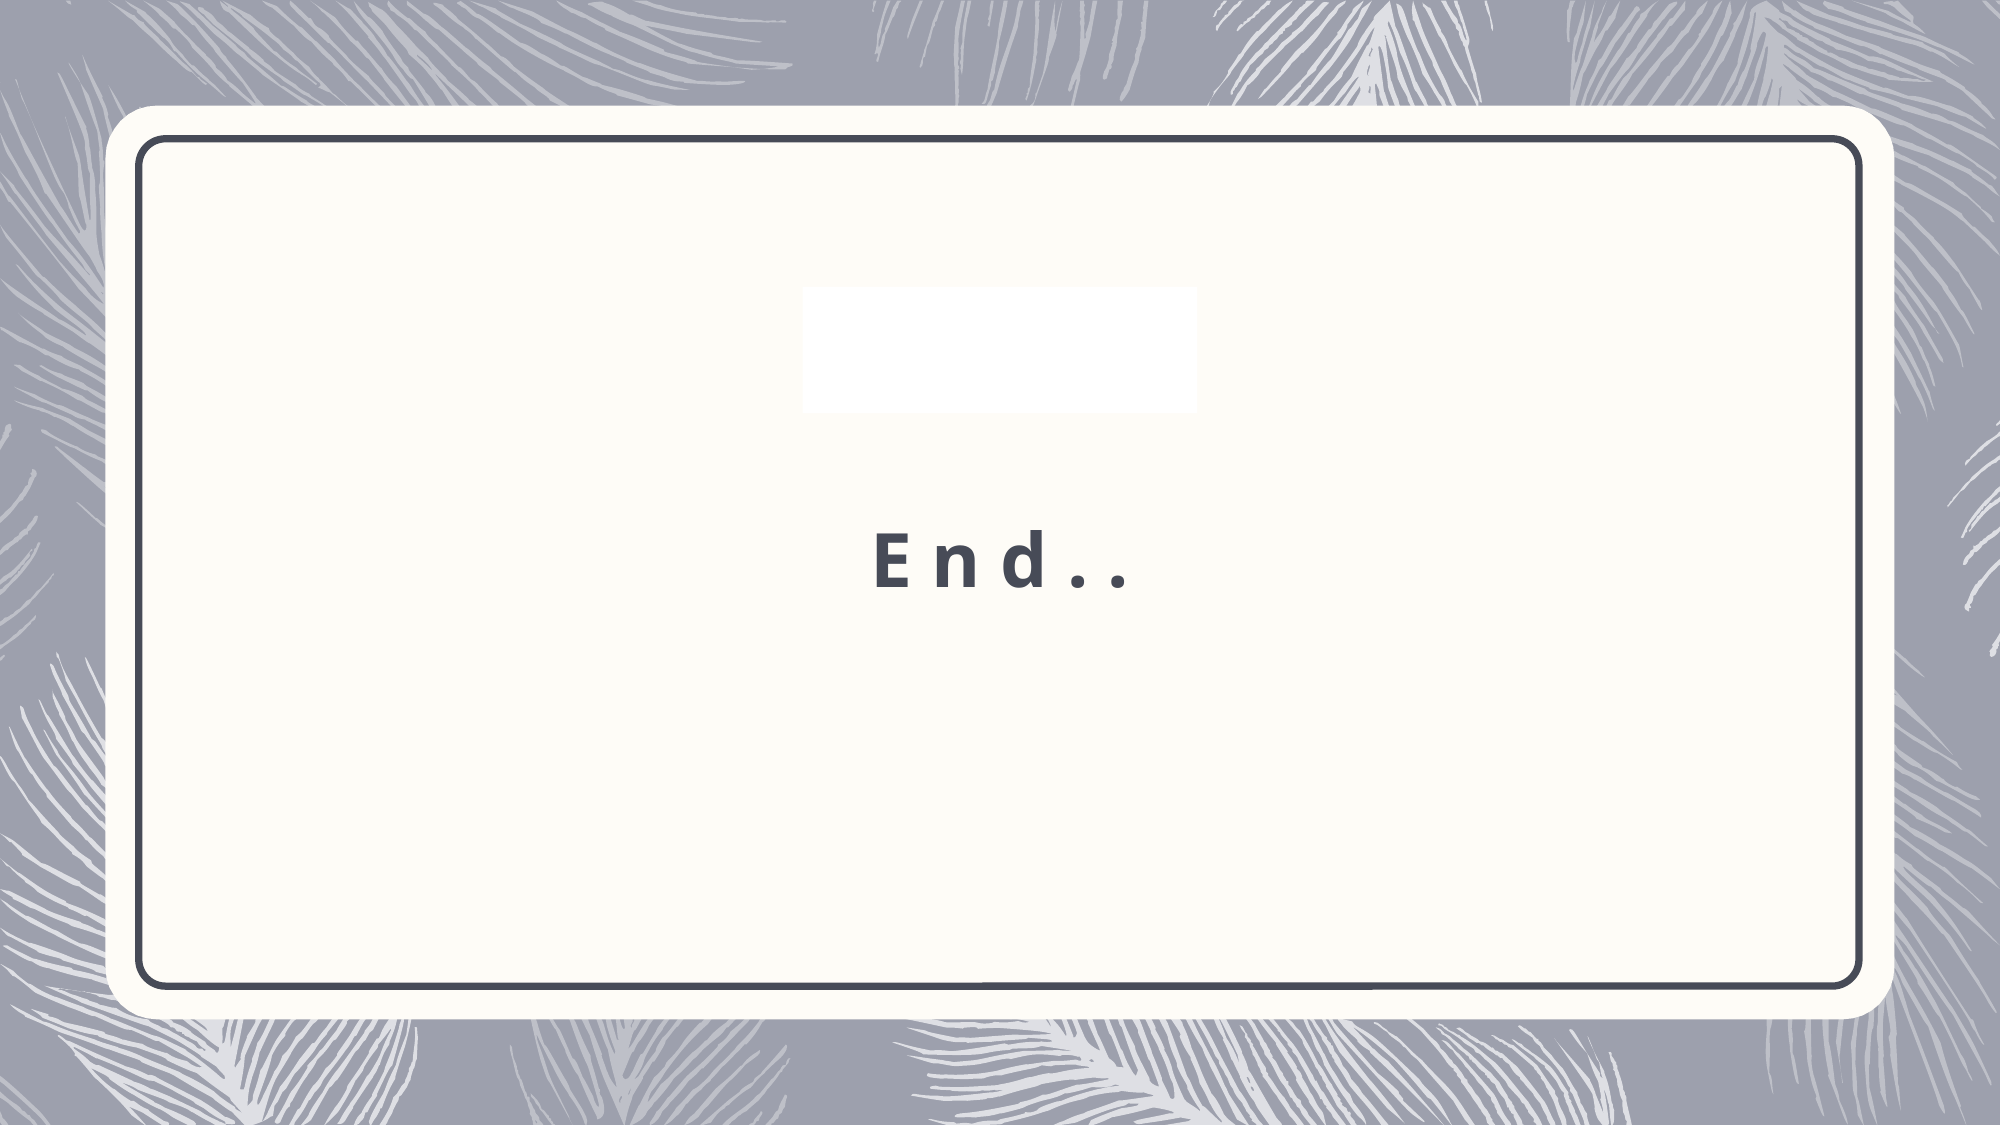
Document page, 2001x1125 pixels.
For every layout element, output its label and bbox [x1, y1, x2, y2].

text_box [0, 0, 2000, 1125]
